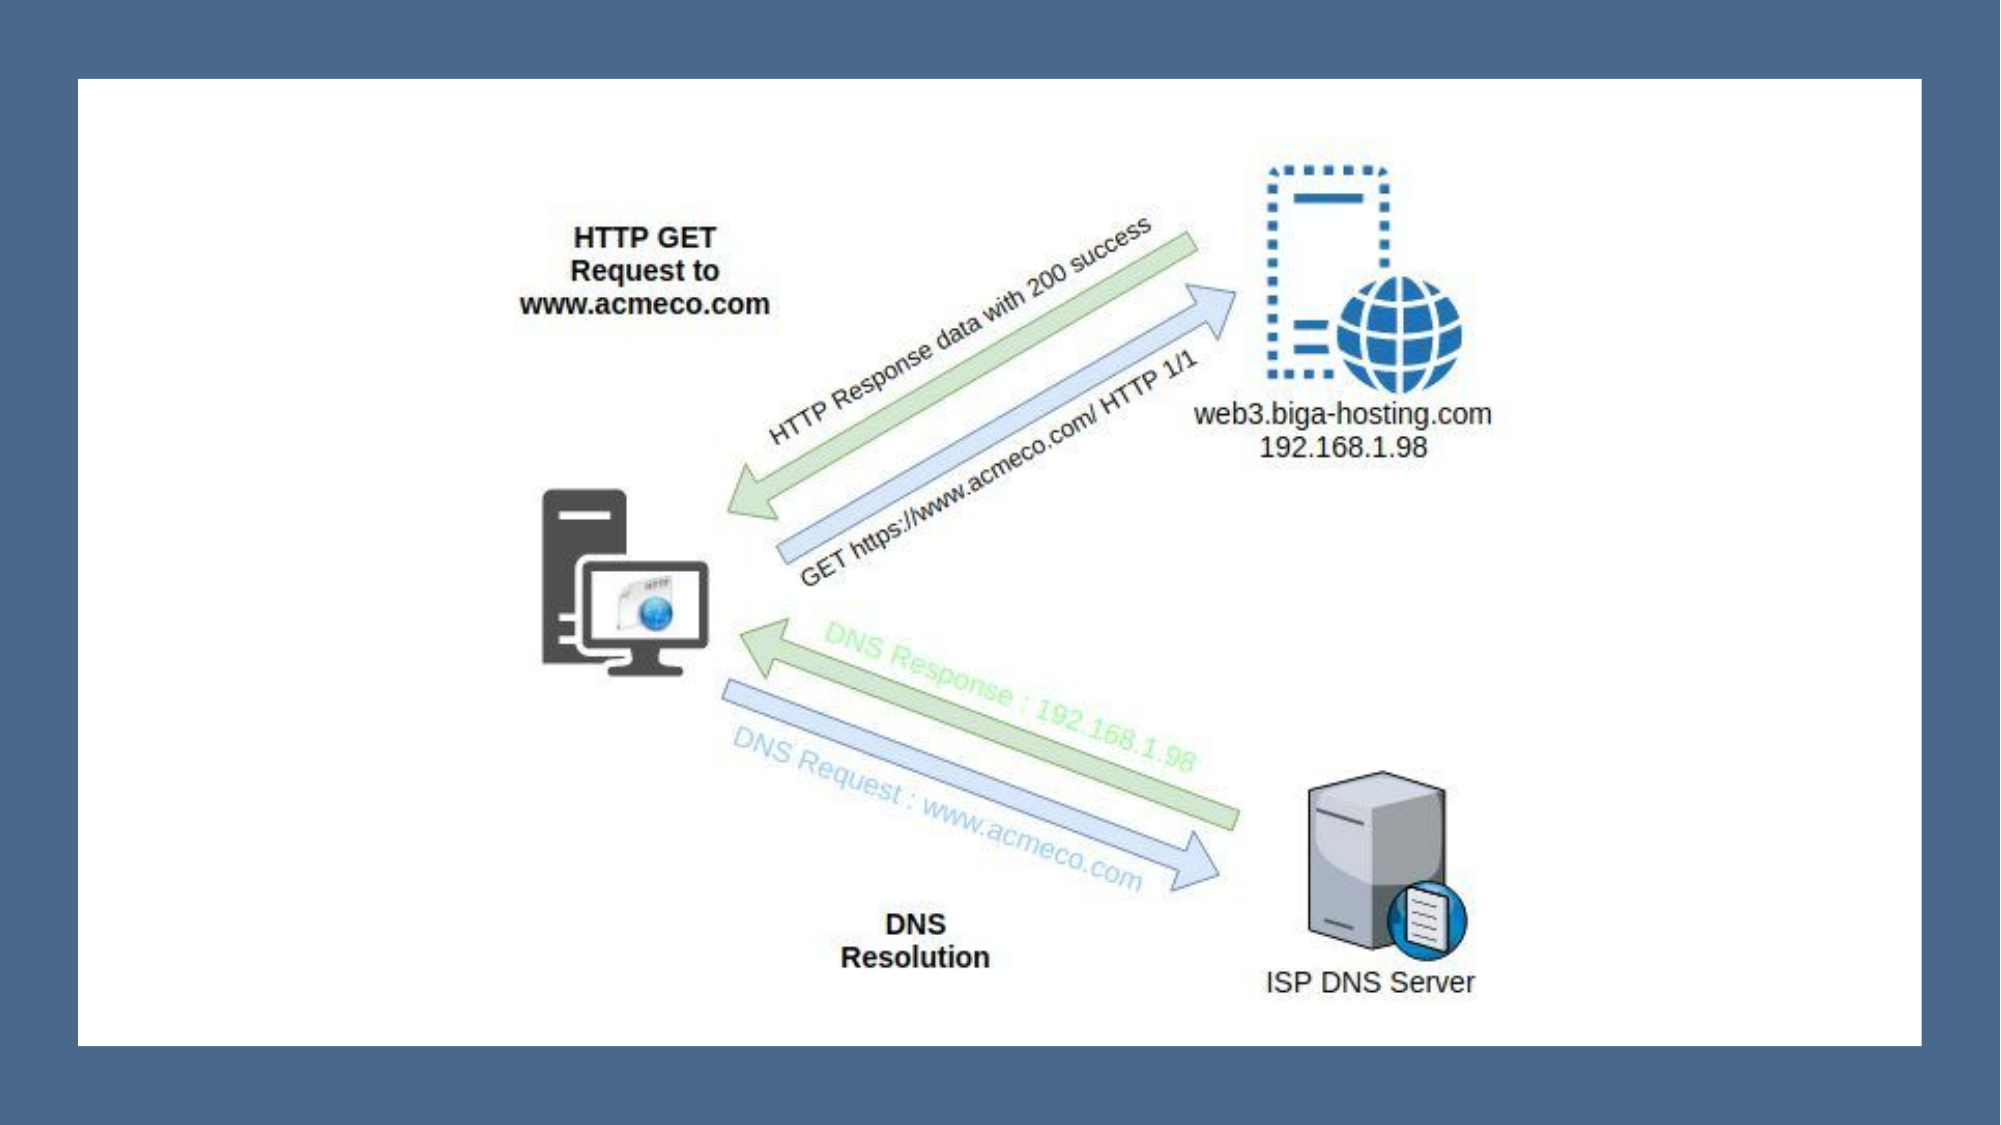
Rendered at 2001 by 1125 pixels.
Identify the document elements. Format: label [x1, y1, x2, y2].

text_box [0, 0, 2000, 1125]
text_box [77, 78, 1923, 1047]
picture [482, 105, 1518, 1020]
